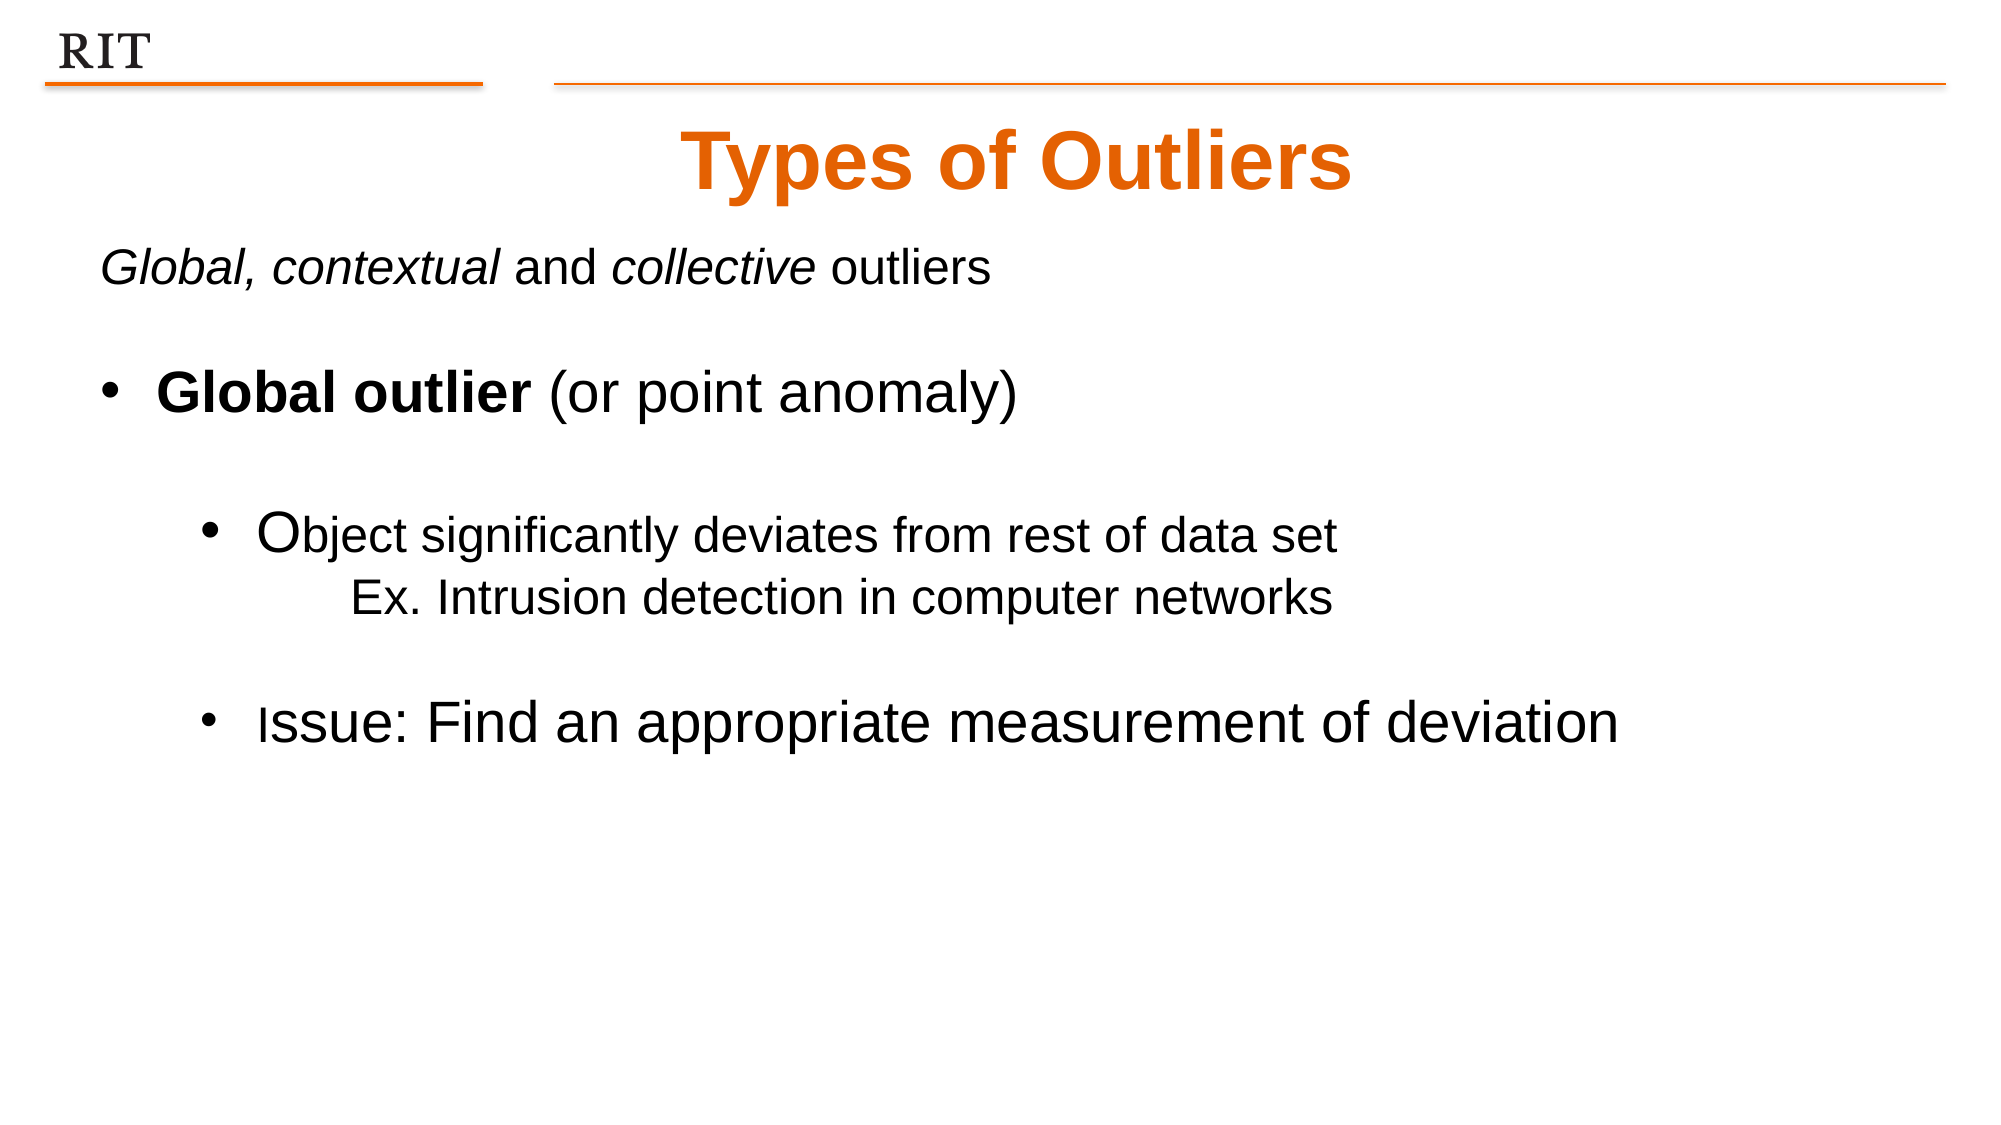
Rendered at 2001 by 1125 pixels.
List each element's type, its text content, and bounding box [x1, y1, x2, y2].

text_box Global, contextual and collective outliers Global outlier (or point anomaly) Object significantly deviates from rest of data set Ex. Intrusion detection in computer networks Issue: Find an appropriate measurement of deviation [80, 214, 1918, 966]
title Types of Outliers [117, 114, 1918, 198]
